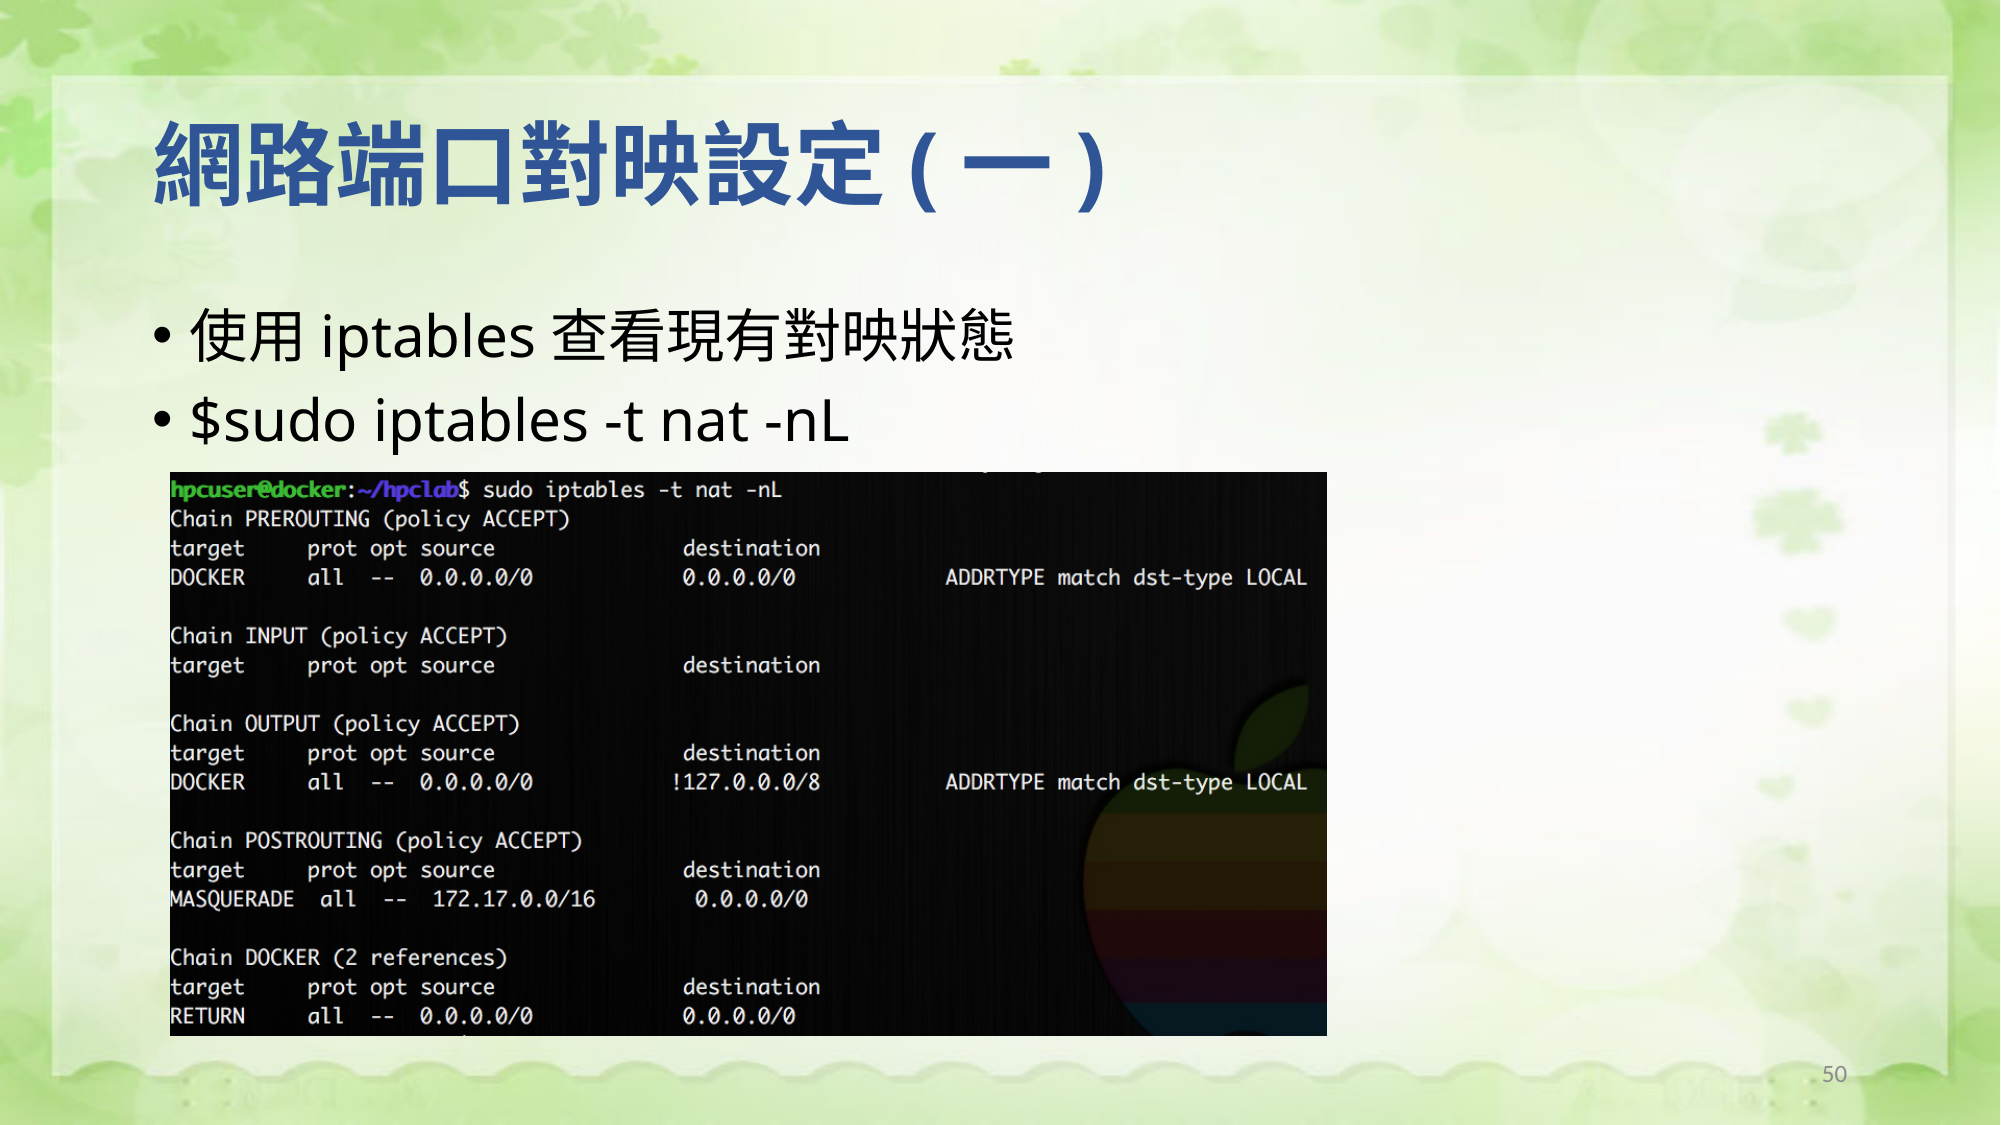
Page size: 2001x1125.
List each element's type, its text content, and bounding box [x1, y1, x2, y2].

picture [0, 0, 2001, 1125]
slide_number 50 [1412, 1042, 1863, 1103]
list 使用iptables查看現有對映狀態 $sudo iptables -t nat -nL [137, 299, 1863, 1014]
title 網路端口對映設定(一) [137, 59, 1863, 278]
